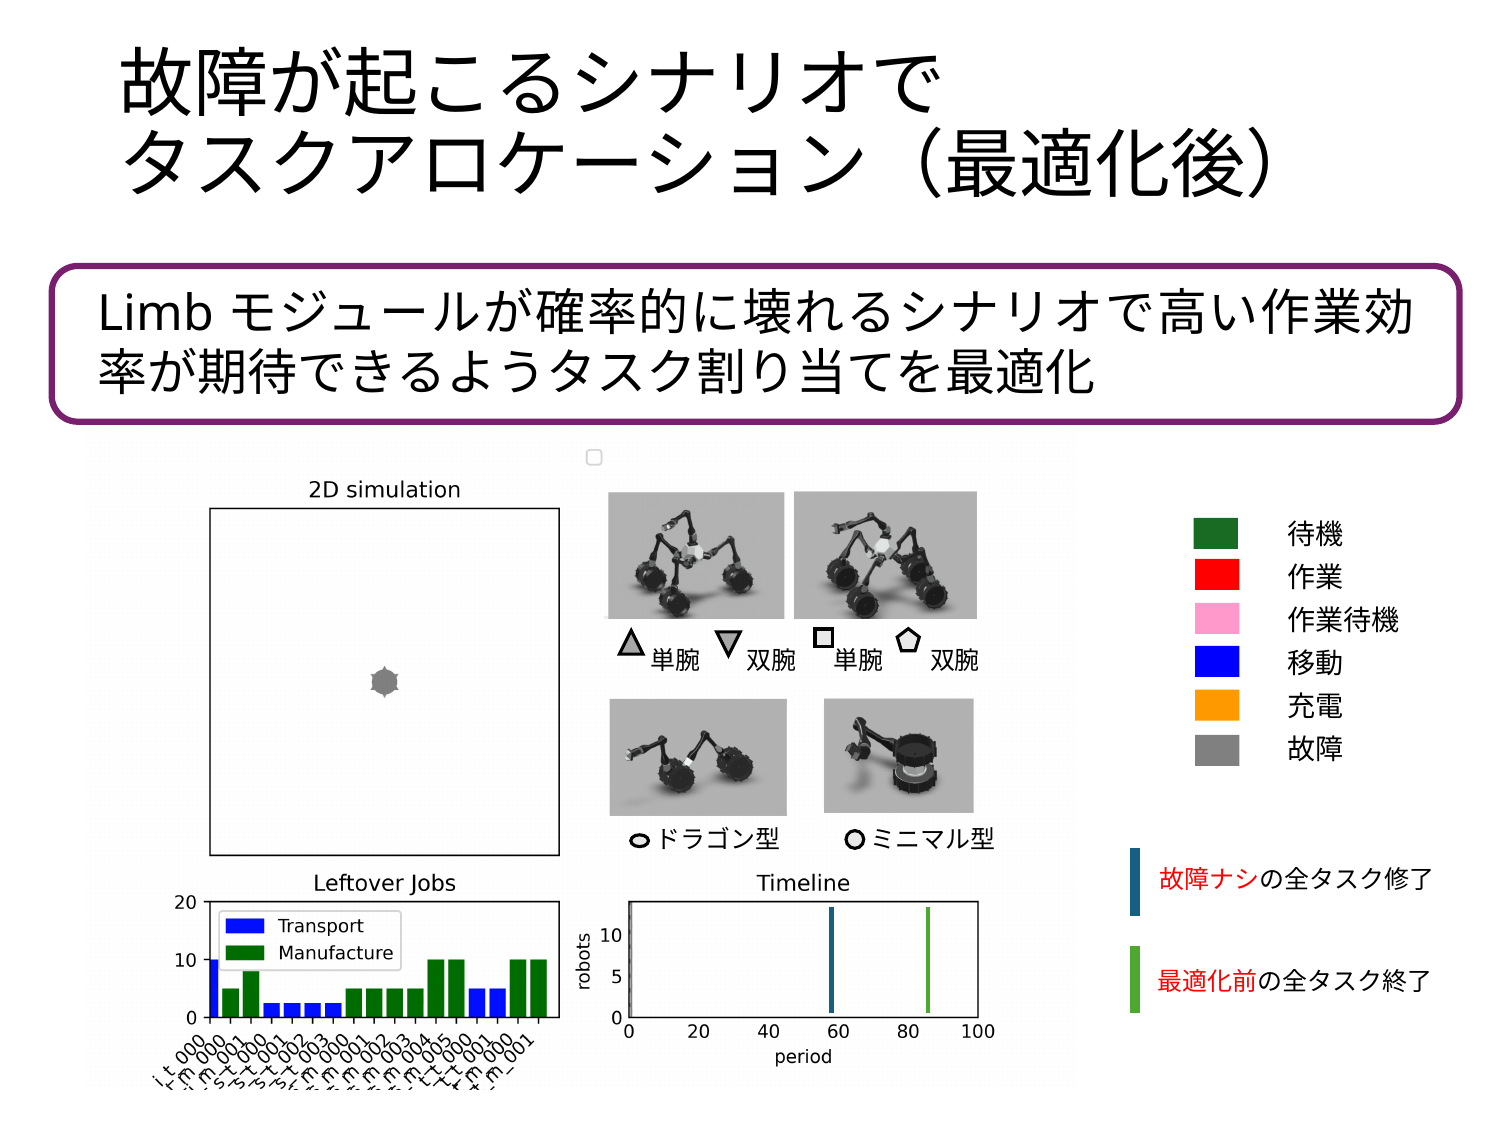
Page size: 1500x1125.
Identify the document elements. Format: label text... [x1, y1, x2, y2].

text_box [1193, 644, 1241, 678]
text_box 故障ナシの全タスク修了 [1145, 856, 1450, 901]
picture [603, 489, 785, 619]
picture [819, 693, 975, 818]
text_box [85, 428, 1079, 1091]
text_box 待機 作業 作業待機 移動 充電 故障 [1273, 508, 1415, 773]
title 故障が起こるシナリオで タスクアロケーション（最適化後） [103, 17, 1397, 236]
text_box [1193, 557, 1241, 591]
picture [792, 489, 981, 619]
picture [607, 693, 794, 818]
text_box [50, 264, 1462, 424]
text_box 最適化前の全タスク終了 [1143, 957, 1448, 1003]
text_box [1193, 688, 1241, 722]
text_box [1192, 516, 1239, 550]
text_box [1193, 601, 1241, 635]
text_box [1193, 733, 1241, 767]
text_box Limbモジュールが確率的に壊れるシナリオで高い作業効率が期待できるようタスク割り当てを最適化 [82, 272, 1430, 408]
